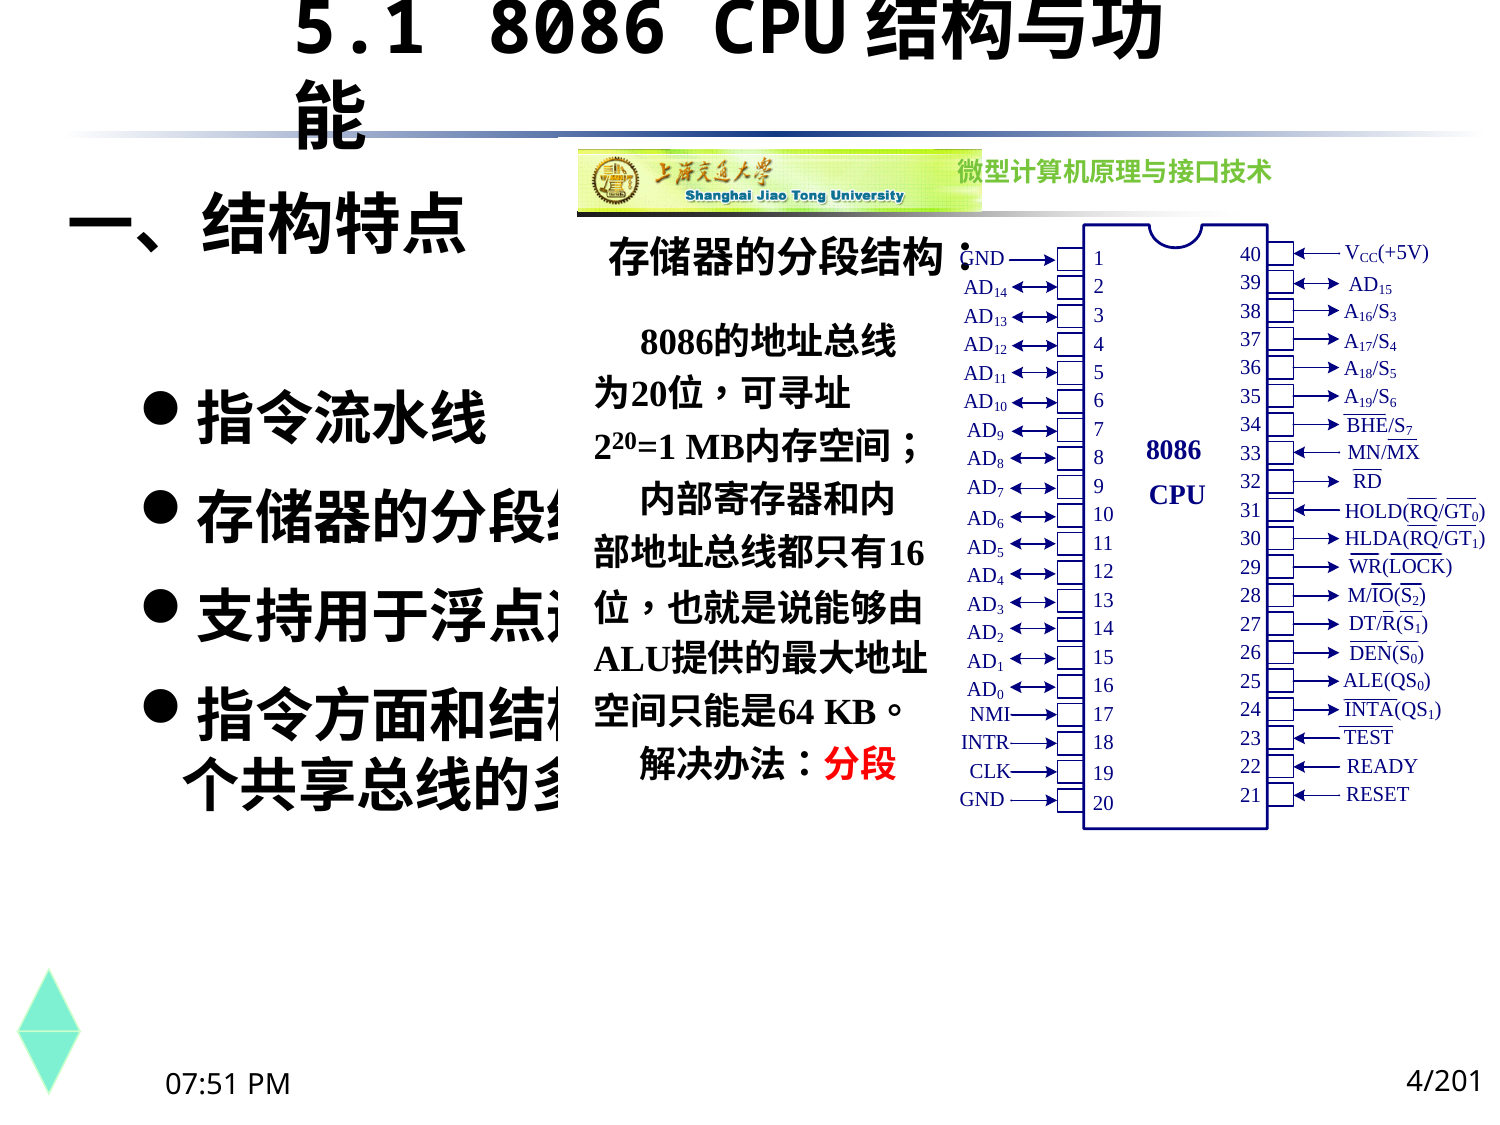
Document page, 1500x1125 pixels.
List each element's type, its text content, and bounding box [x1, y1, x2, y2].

slide_number 下午8时26分 [149, 1037, 463, 1113]
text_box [557, 136, 1500, 847]
slide_number 4/201 [1186, 1034, 1500, 1111]
text_box 5.1 8086 CPU结构与功能 [277, 0, 1235, 159]
text_box 指令流水线 存储器的分段结构 支持用于浮点运算的协处理器及多微处理器系统 指令方面和结构设计支持使用该微处理器构成一个共享总线的多微处理器系统 [123, 373, 552, 826]
text_box 一、结构特点 [52, 174, 552, 269]
